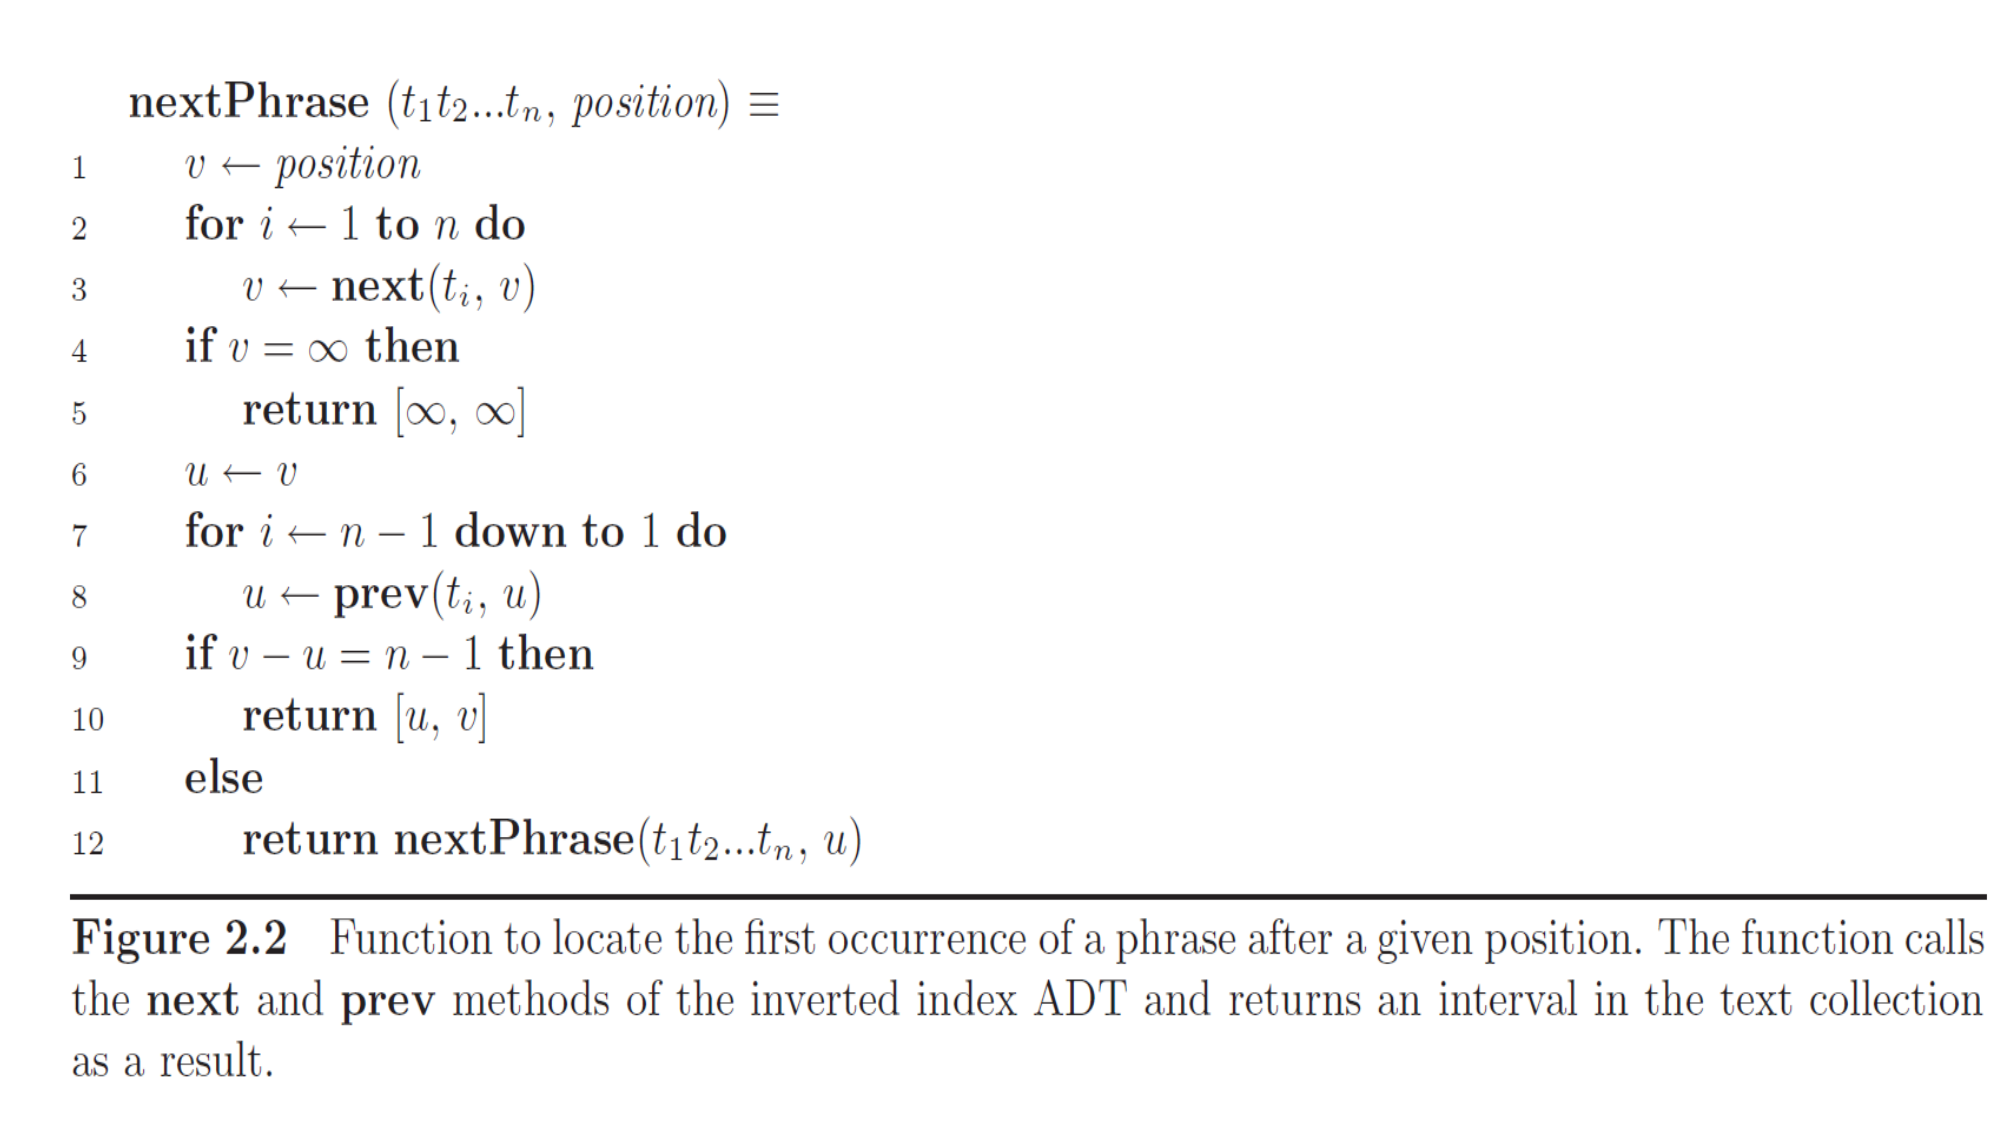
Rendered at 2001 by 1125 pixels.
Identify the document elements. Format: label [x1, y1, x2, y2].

list [10, 12, 2000, 1125]
